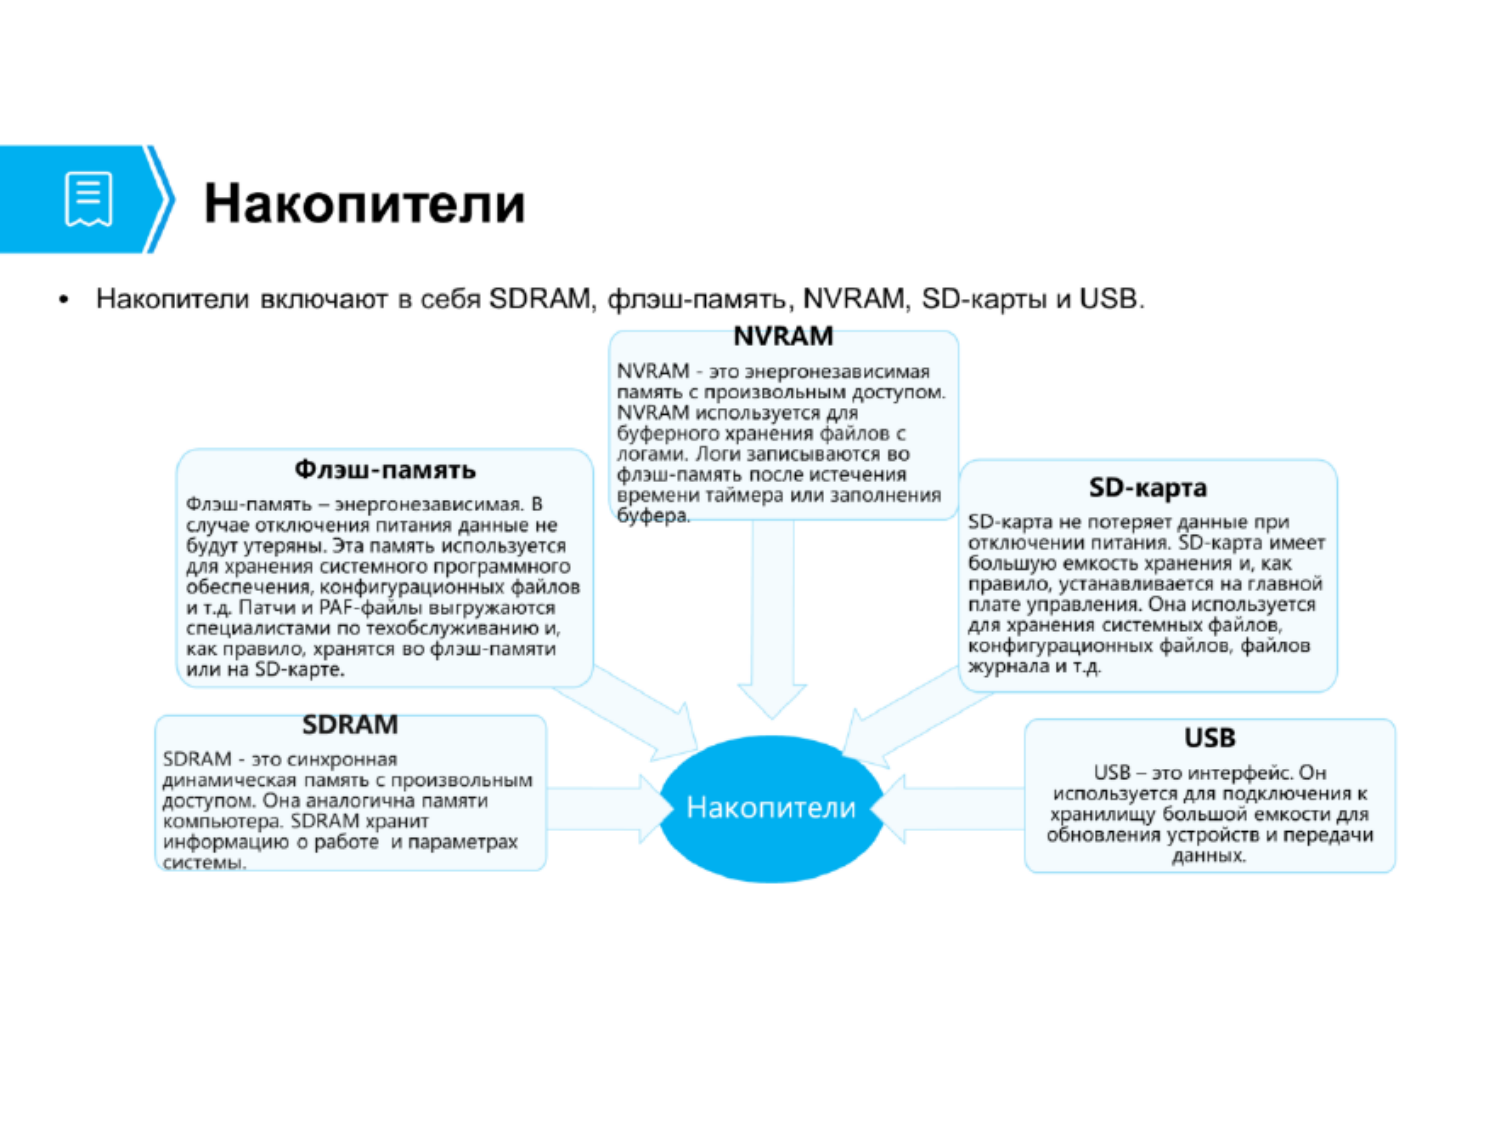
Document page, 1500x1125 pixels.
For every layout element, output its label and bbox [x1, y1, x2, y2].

list [0, 116, 1500, 911]
